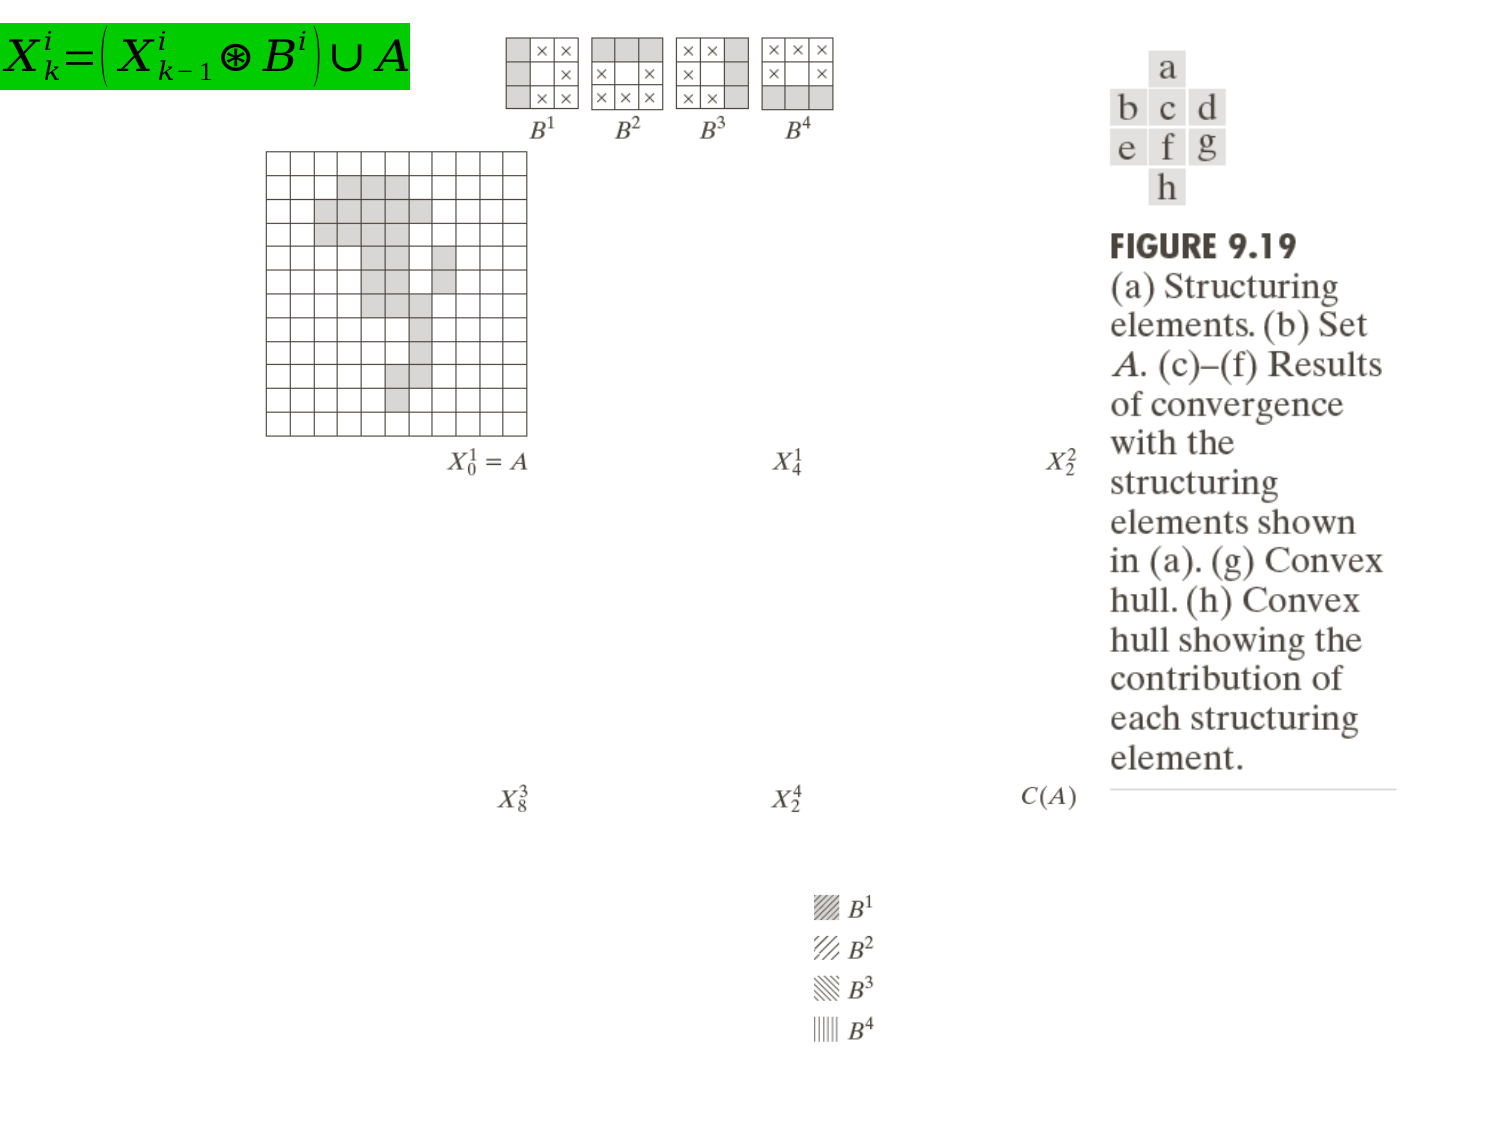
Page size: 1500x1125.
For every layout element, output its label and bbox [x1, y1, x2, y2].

picture [243, 25, 1420, 1117]
